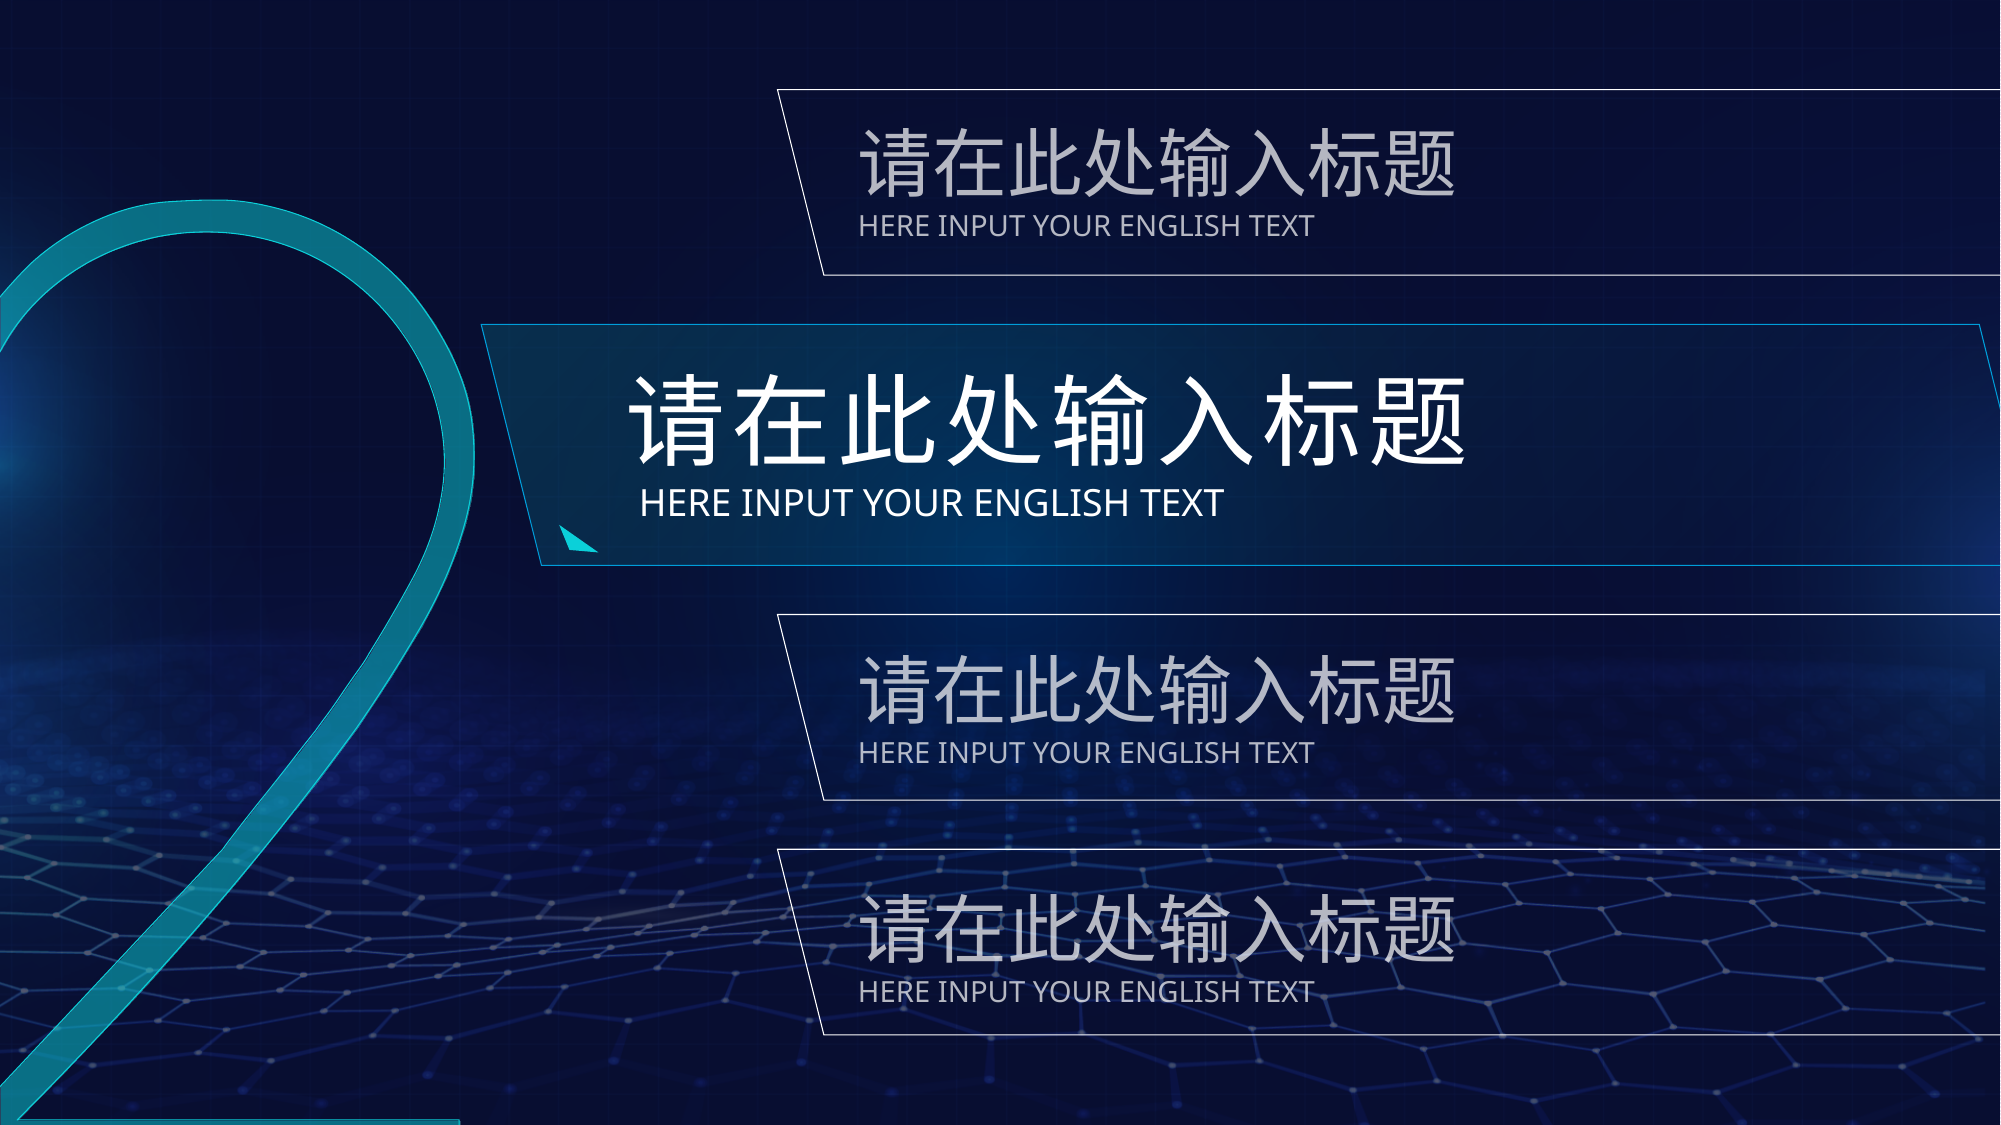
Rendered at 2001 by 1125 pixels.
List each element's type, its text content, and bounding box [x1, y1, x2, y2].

text_box 请在此处输入标题 [857, 882, 1886, 973]
picture [0, 0, 2000, 1125]
picture [779, 616, 2000, 799]
text_box 请在此处输入标题 [610, 351, 1886, 487]
text_box HERE INPUT YOUR ENGLISH TEXT [857, 206, 1886, 242]
text_box 请在此处输入标题 [857, 116, 1886, 206]
text_box HERE INPUT YOUR ENGLISH TEXT [638, 478, 1886, 524]
text_box HERE INPUT YOUR ENGLISH TEXT [857, 973, 1886, 1009]
picture [779, 850, 2000, 1034]
text_box 请在此处输入标题 [857, 643, 1886, 734]
text_box HERE INPUT YOUR ENGLISH TEXT [857, 734, 1886, 770]
picture [484, 326, 2001, 564]
picture [779, 91, 2000, 274]
picture [0, 233, 443, 1084]
